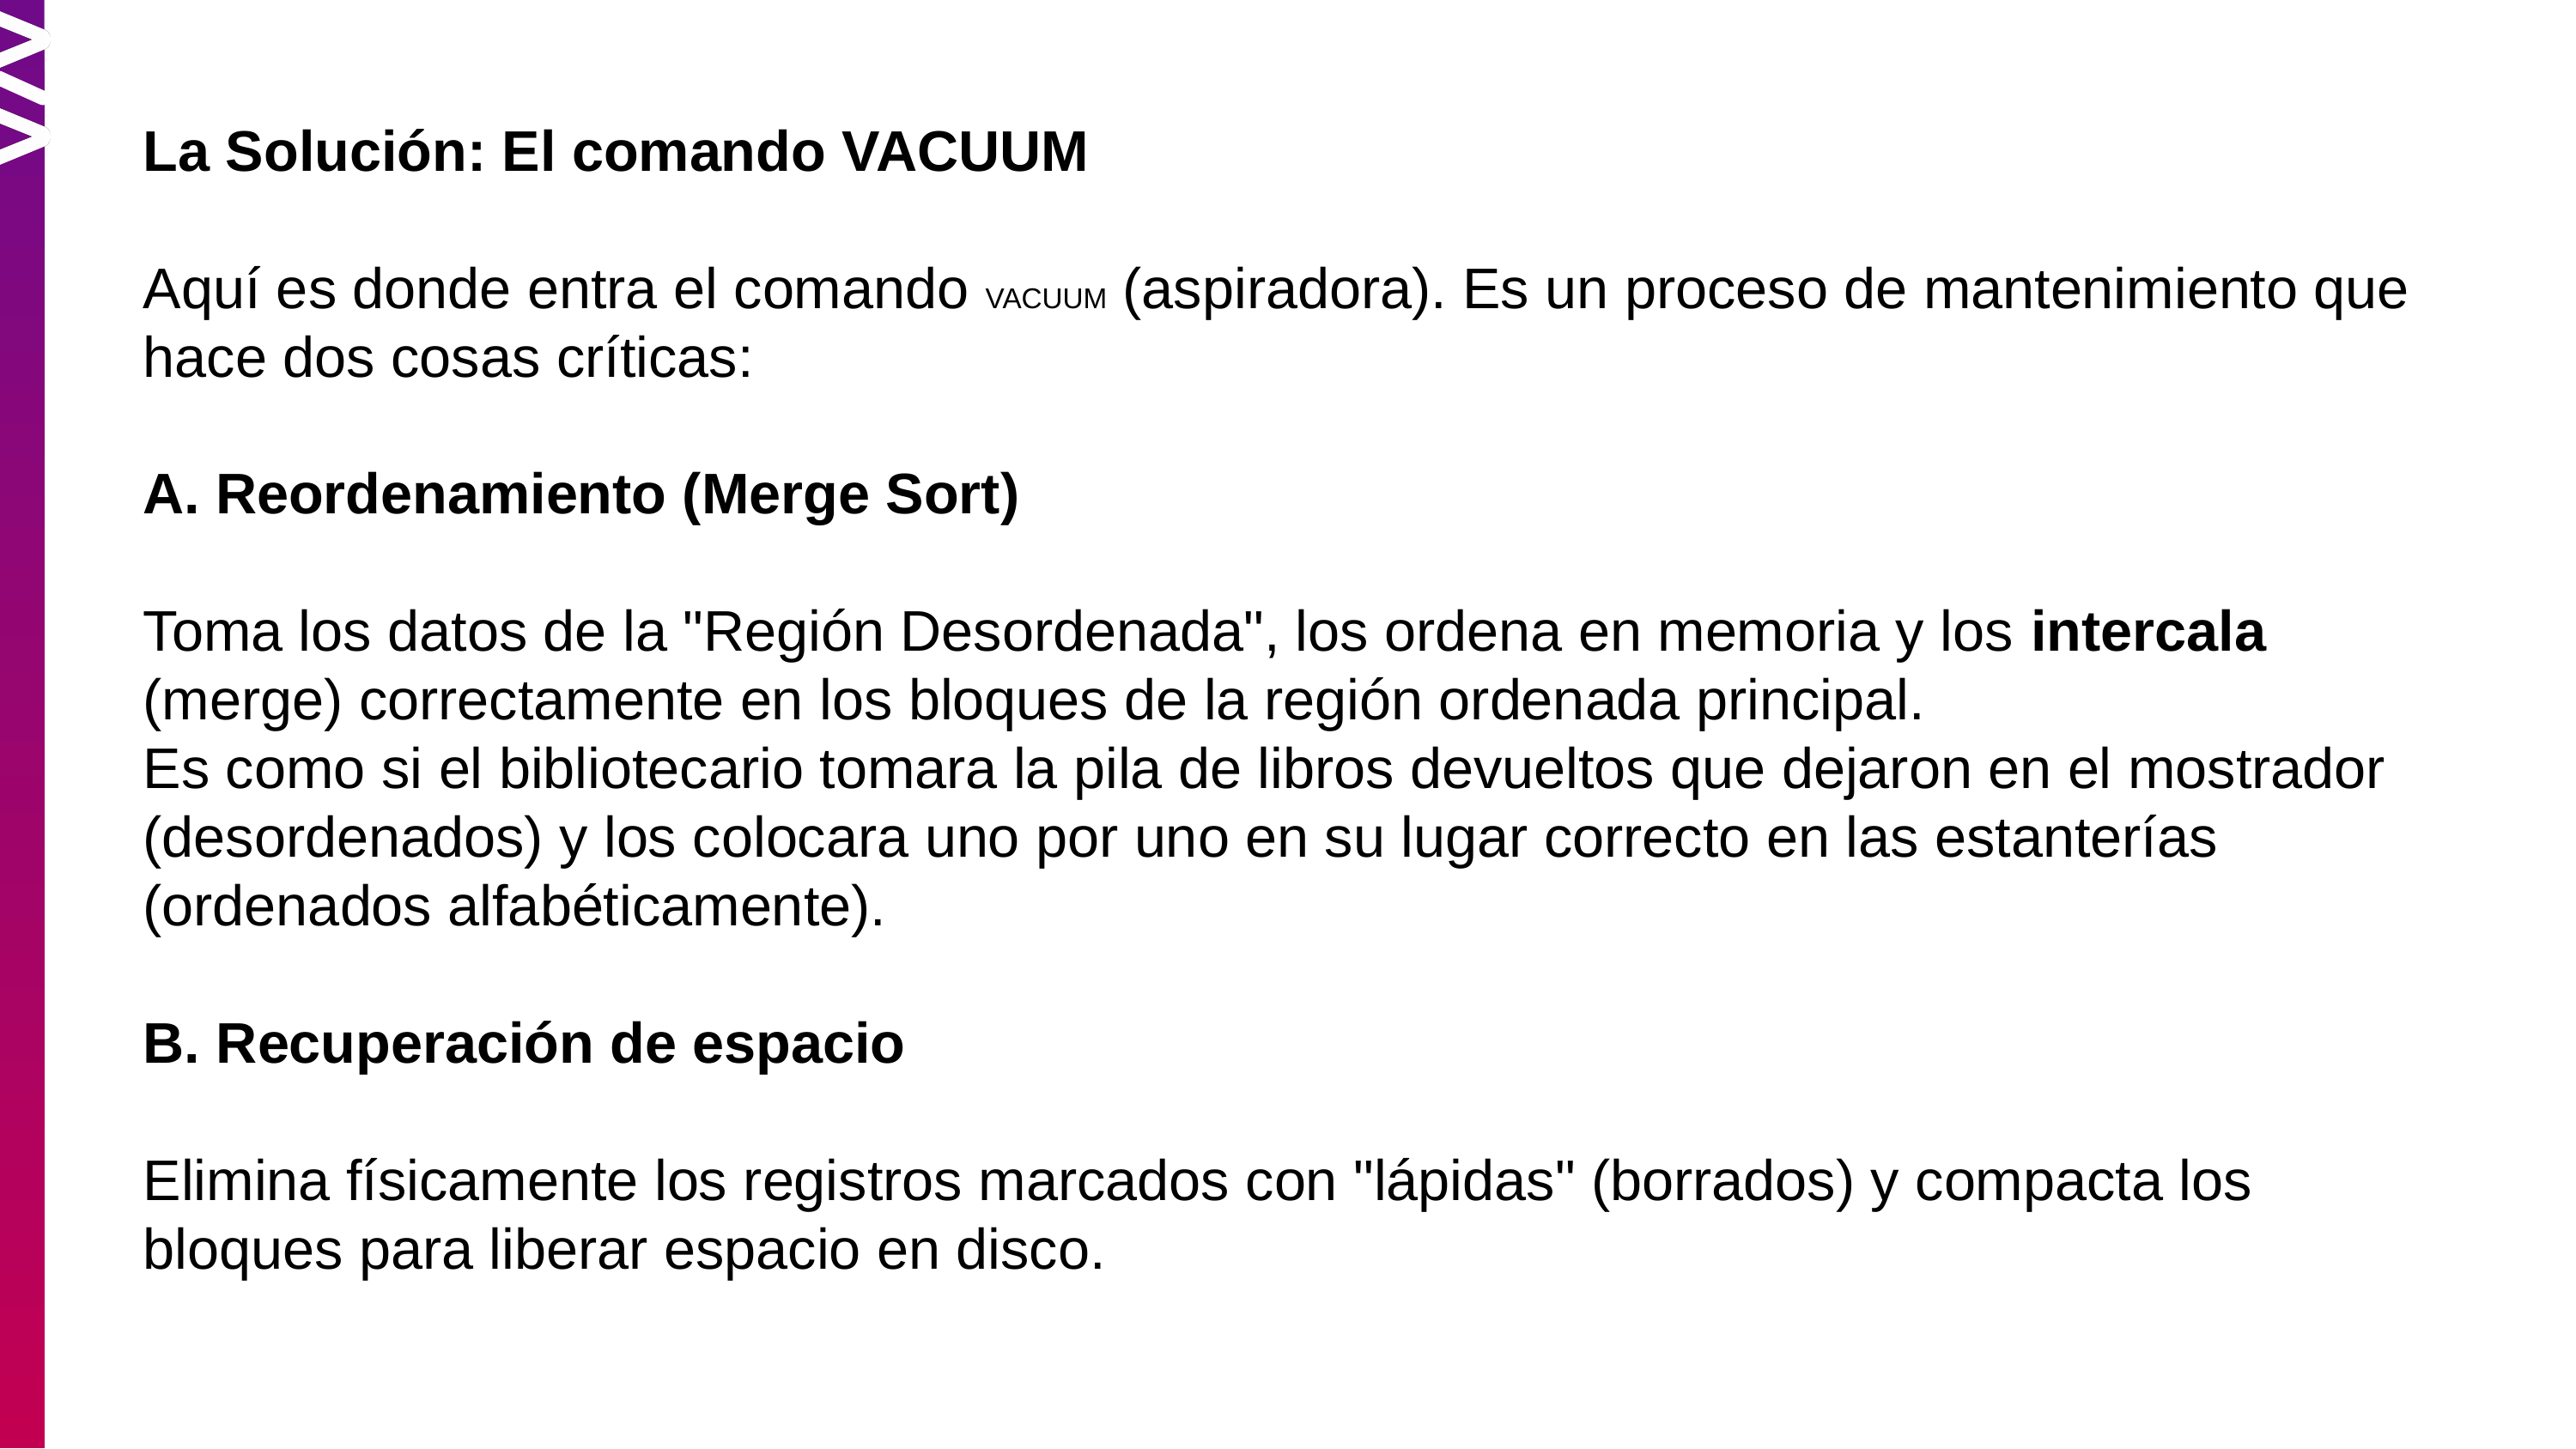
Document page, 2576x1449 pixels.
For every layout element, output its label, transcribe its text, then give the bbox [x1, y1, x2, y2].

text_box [0, 0, 53, 1449]
text_box La Solución: El comando VACUUM Aquí es donde entra el comando VACUUM (aspiradora). Es un proceso de mantenimiento que hace dos cosas críticas: Reordenamiento (Merge Sort) Toma los datos de la "Región Desordenada", los ordena en memoria y los intercala (merge) correctamente en los bloques de la región ordenada principal. Es como si el bibliotecario tomara la pila de libros devueltos que dejaron en el mostrador (desordenados) y los colocara uno por uno en su lugar correcto en las estanterías (ordenados alfabéticamente). B. Recuperación de espacio Elimina físicamente los registros marcados con "lápidas" (borrados) y compacta los bloques para liberar espacio en disco. [130, 107, 2482, 1288]
